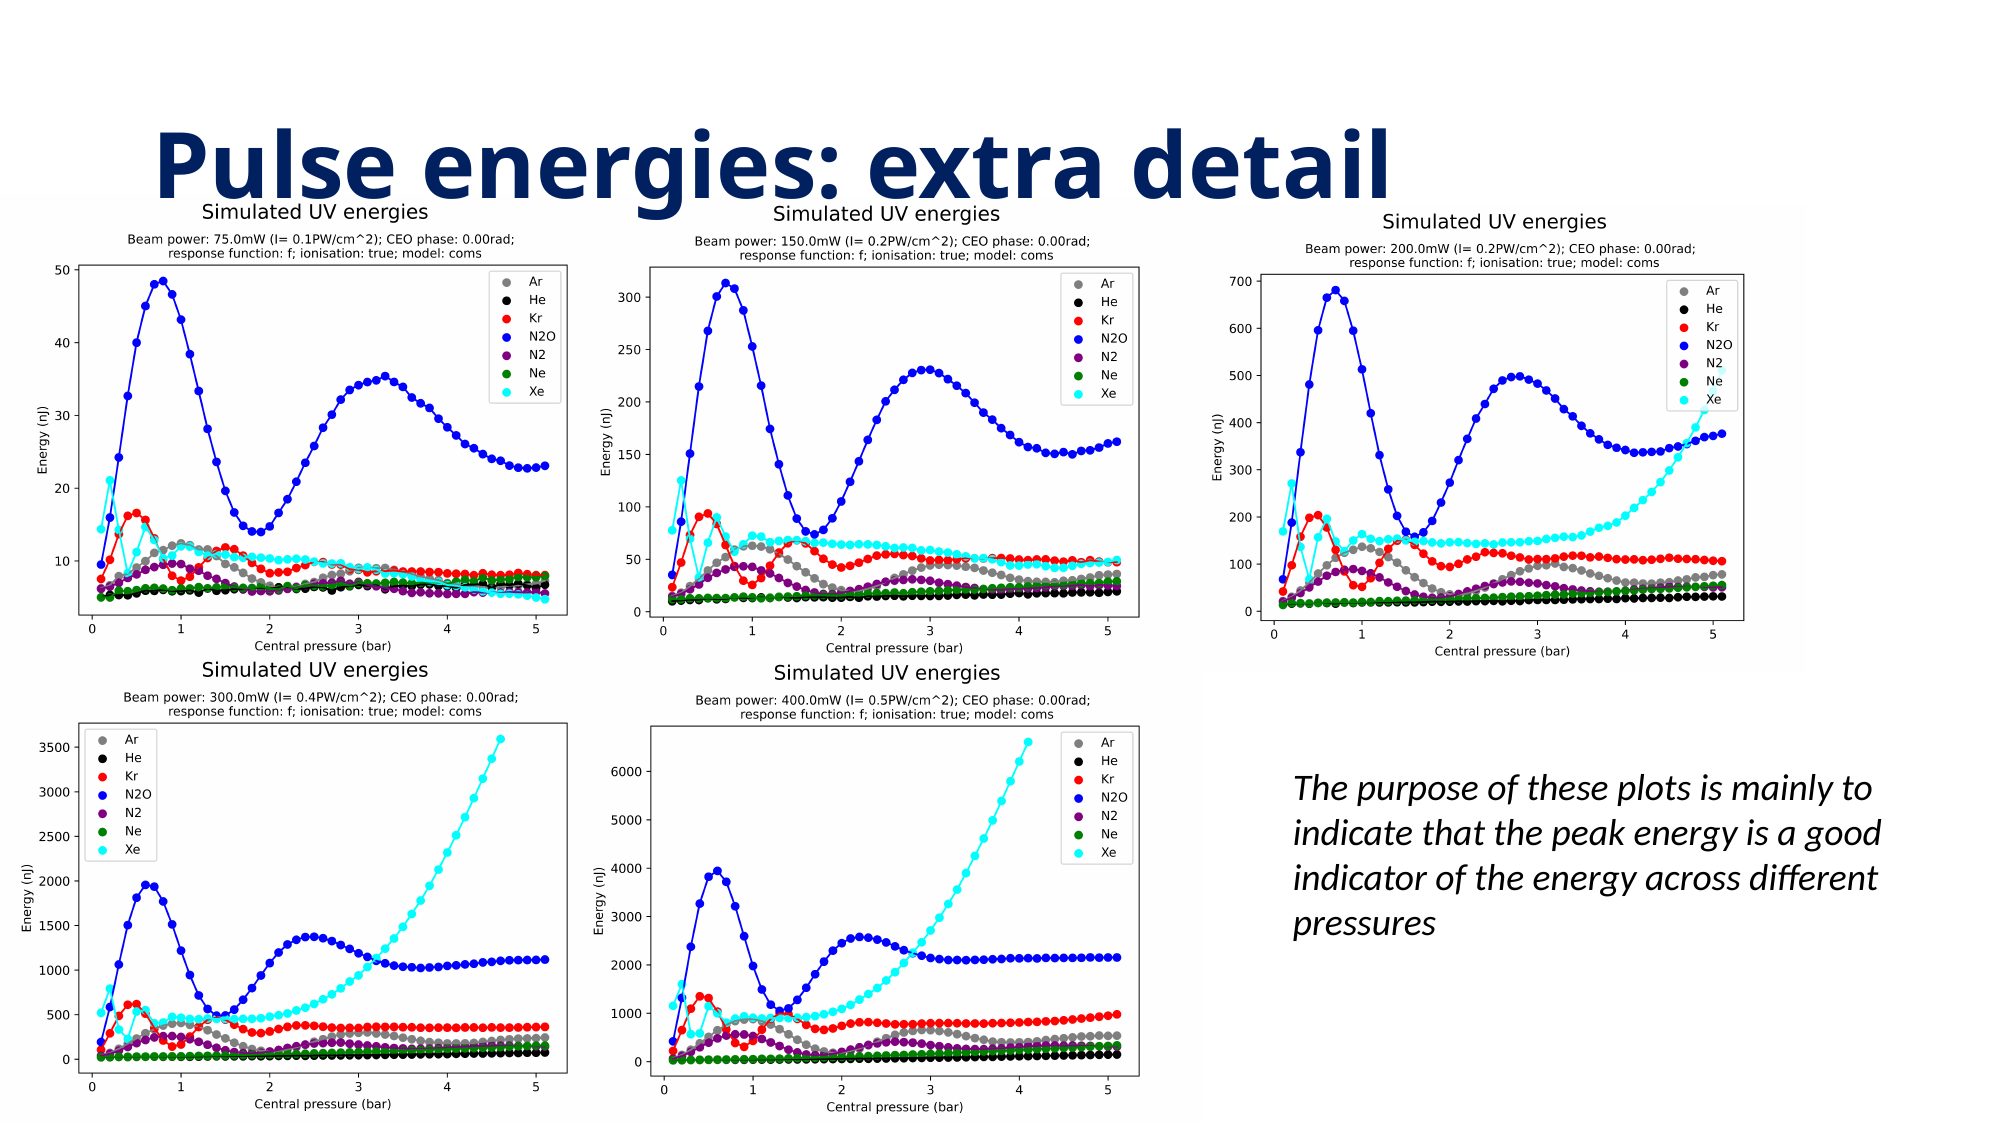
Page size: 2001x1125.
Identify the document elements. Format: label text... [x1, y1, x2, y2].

text_box The purpose of these plots is mainly to indicate that the peak energy is a good indicator of the energy across different pressures [1278, 755, 1908, 951]
picture [0, 194, 1806, 1125]
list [571, 196, 1202, 655]
title Pulse energies: extra detail [137, 59, 1863, 278]
